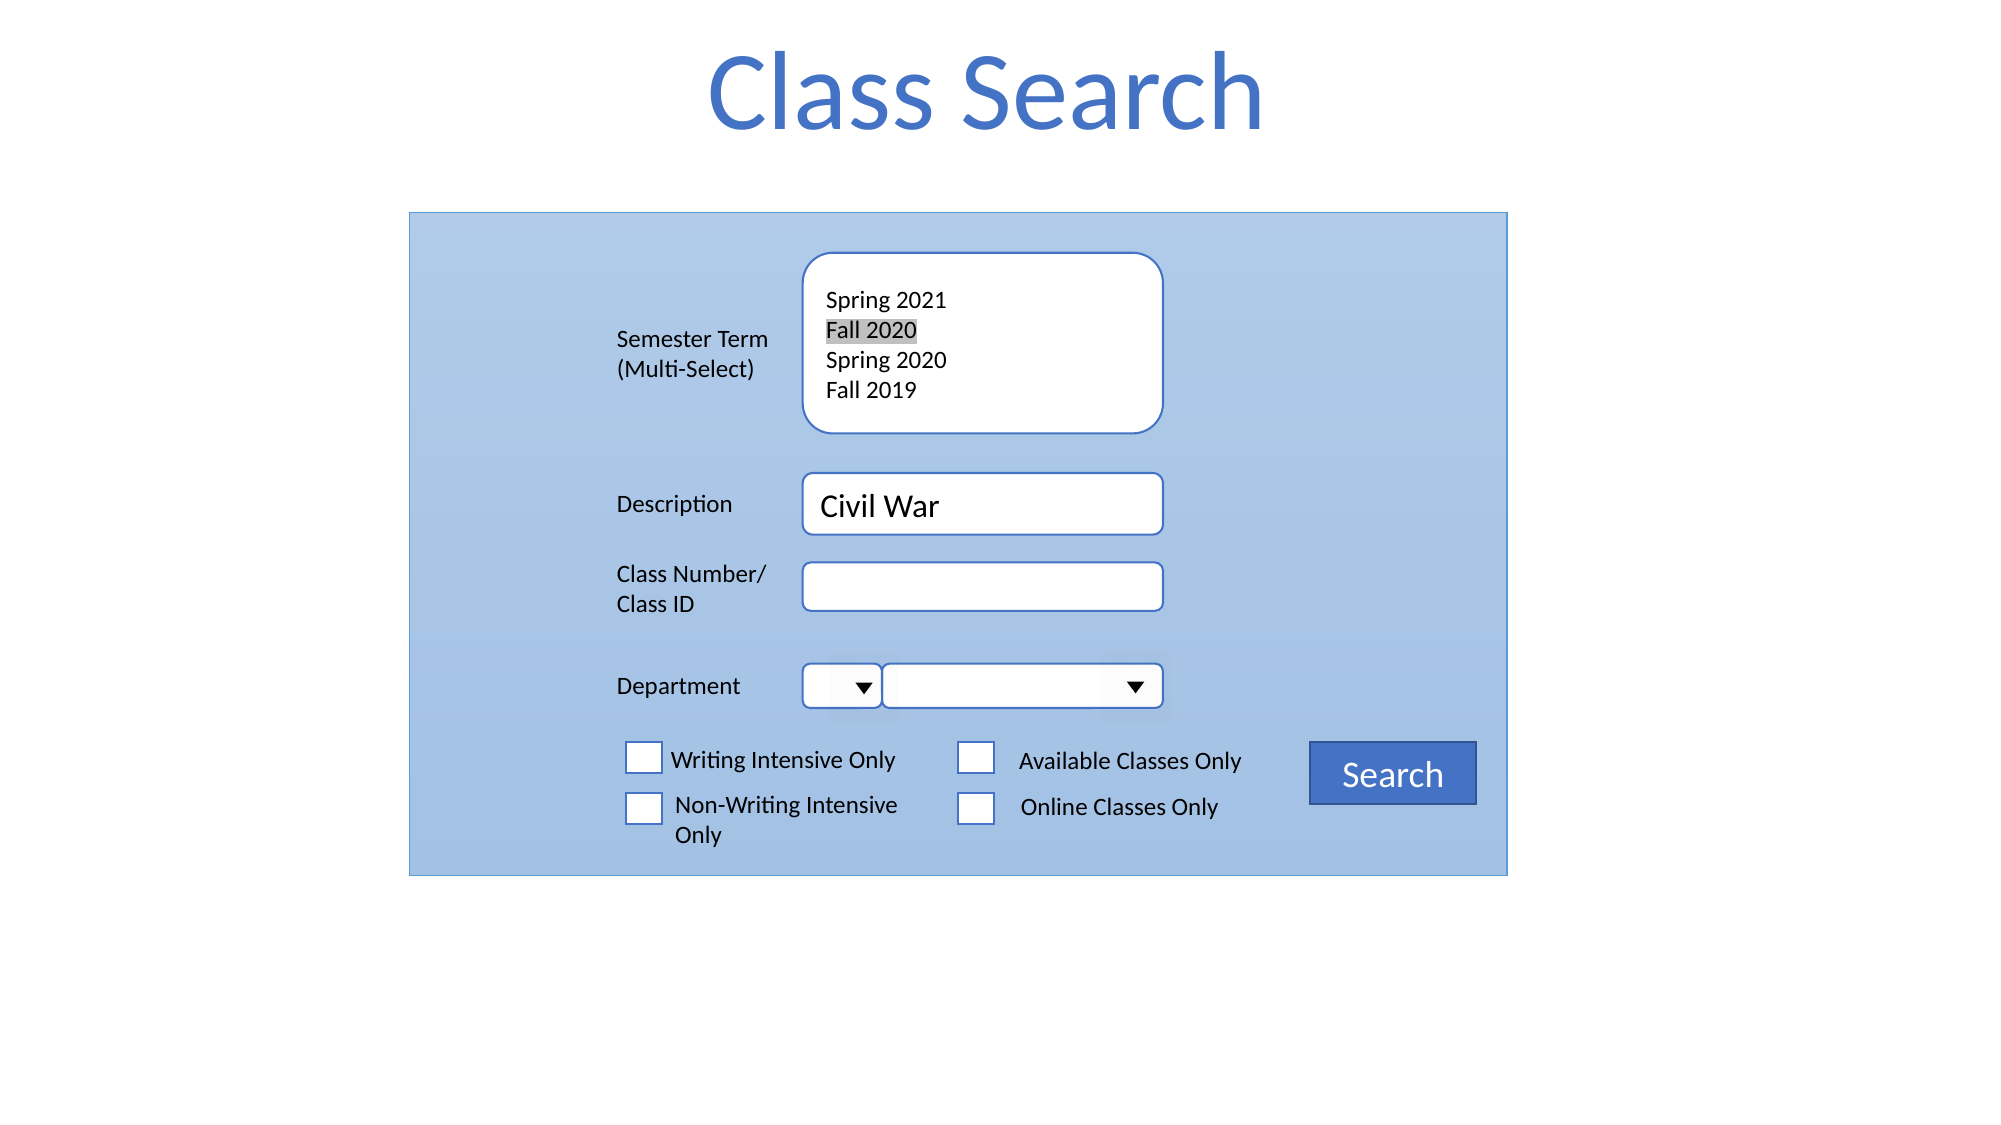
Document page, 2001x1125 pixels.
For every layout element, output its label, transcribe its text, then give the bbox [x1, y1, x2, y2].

text_box Semester Term (Multi-Select) [602, 314, 803, 390]
text_box Writing Intensive Only [656, 736, 919, 781]
text_box [803, 561, 1165, 612]
text_box [625, 741, 656, 774]
text_box Available Classes Only [1004, 737, 1267, 782]
picture [829, 653, 900, 724]
text_box [409, 212, 1508, 876]
text_box Search [1309, 741, 1477, 805]
text_box Class Number/ Class ID [602, 549, 803, 625]
text_box Department [602, 661, 757, 707]
text_box [625, 792, 660, 825]
text_box [900, 662, 1100, 710]
text_box Civil War [801, 471, 1165, 536]
text_box Description [602, 479, 757, 525]
text_box Online Classes Only [1006, 782, 1269, 828]
text_box [801, 662, 829, 710]
text_box Non-Writing Intensive Only [660, 781, 923, 857]
text_box [957, 741, 995, 774]
text_box Spring 2021 Fall 2020 Spring 2020 Fall 2019 [801, 251, 1165, 435]
text_box [957, 792, 995, 825]
text_box Class Search [692, 9, 1308, 160]
picture [1100, 652, 1171, 723]
